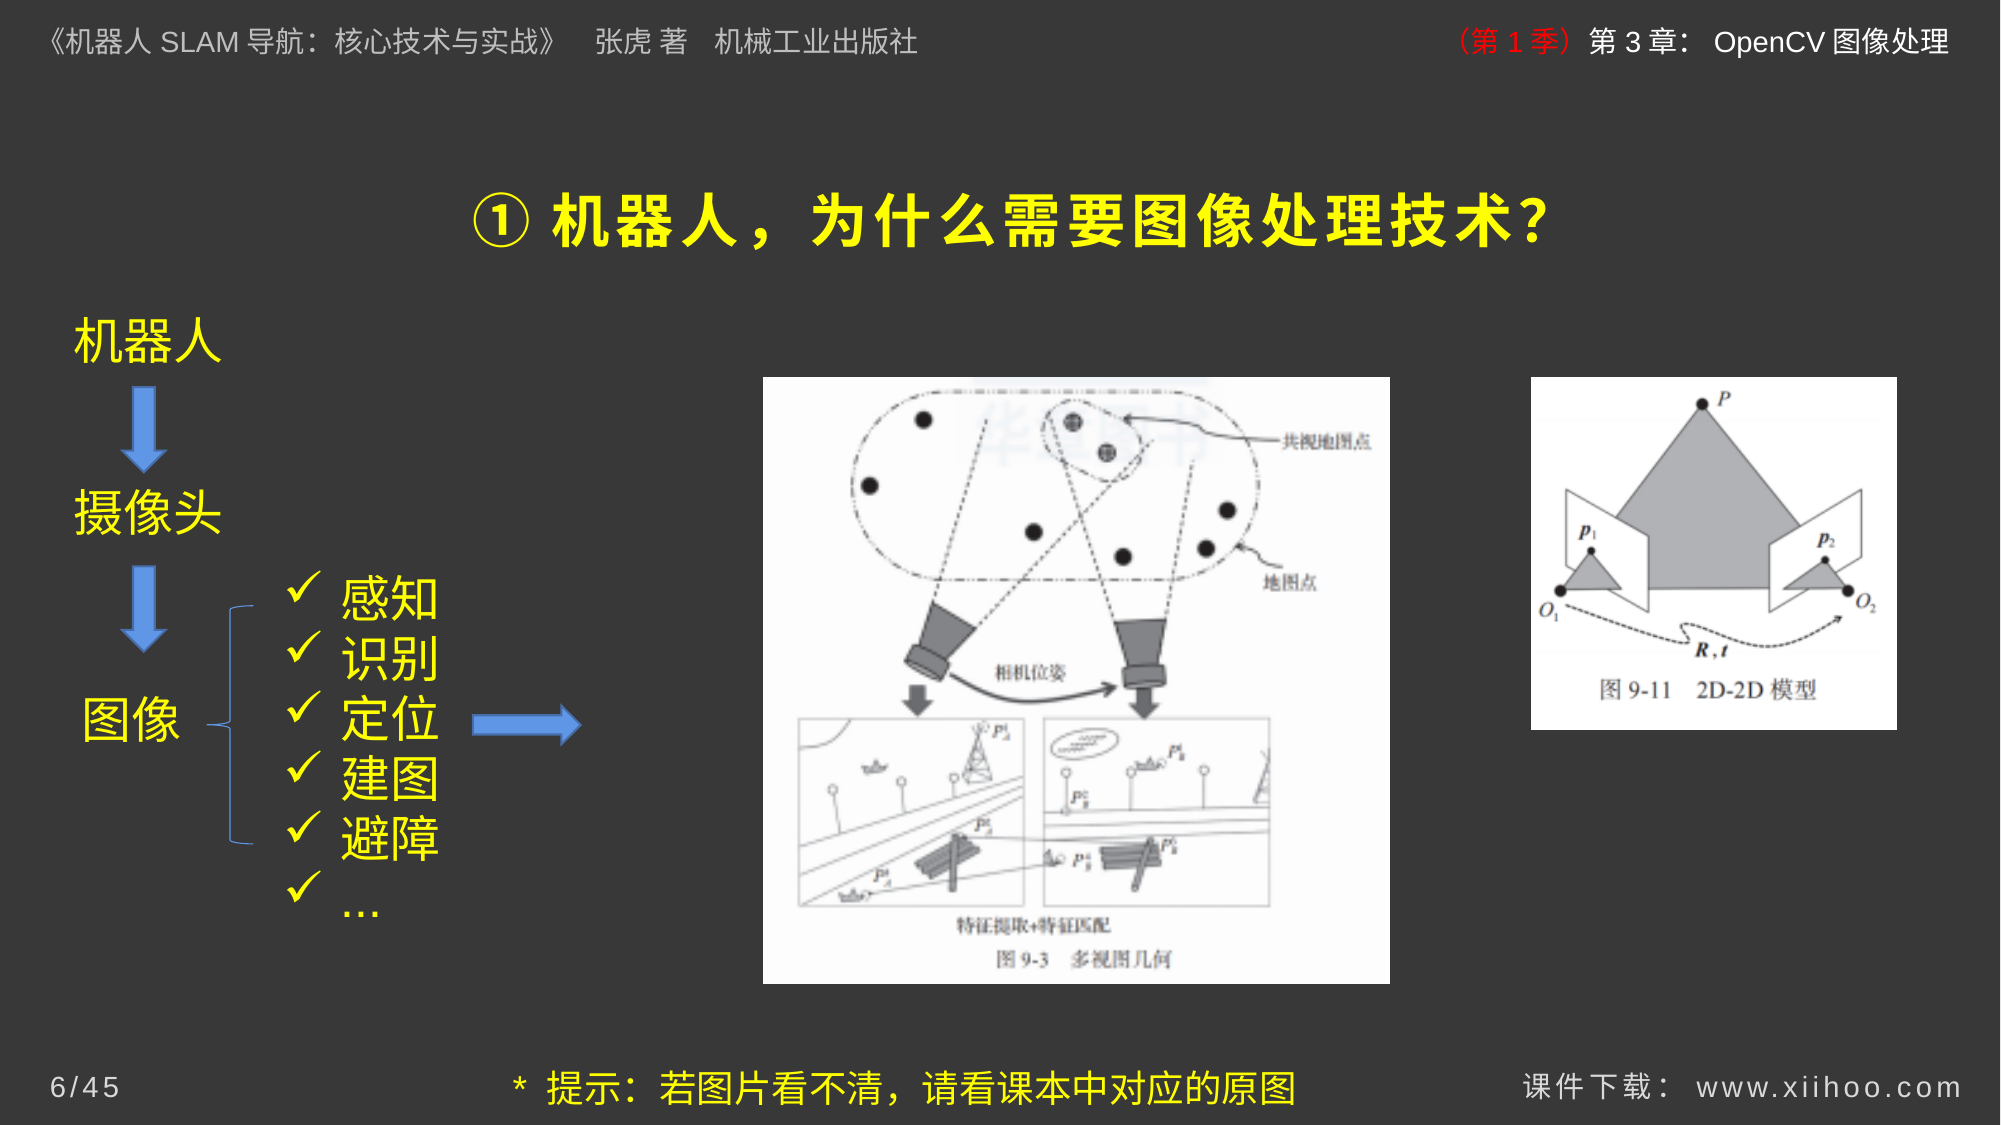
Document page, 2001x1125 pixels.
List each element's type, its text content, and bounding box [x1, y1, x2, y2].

text_box 摄像头 [56, 473, 241, 549]
text_box （第1季）第3章：OpenCV图像处理 [1075, 16, 1965, 66]
text_box 机器人 [56, 302, 241, 377]
text_box * 提示：若图片看不清，请看课本中对应的原图 [368, 1057, 1441, 1118]
text_box [119, 386, 169, 474]
text_box 6/45 [34, 1060, 187, 1111]
text_box 《机器人SLAM导航：核心技术与实战》 张虎 著 机械工业出版社 [16, 16, 940, 66]
text_box [119, 565, 169, 654]
text_box [471, 703, 583, 747]
title ①机器人，为什么需要图像处理技术？ [443, 127, 1549, 263]
picture [0, 0, 2001, 1125]
text_box 感知 识别 定位 建图 避障 ... [269, 560, 517, 935]
text_box 图像 [56, 681, 207, 757]
text_box [206, 605, 254, 845]
text_box 课件下载：www.xiihoo.com [1493, 1057, 1991, 1114]
